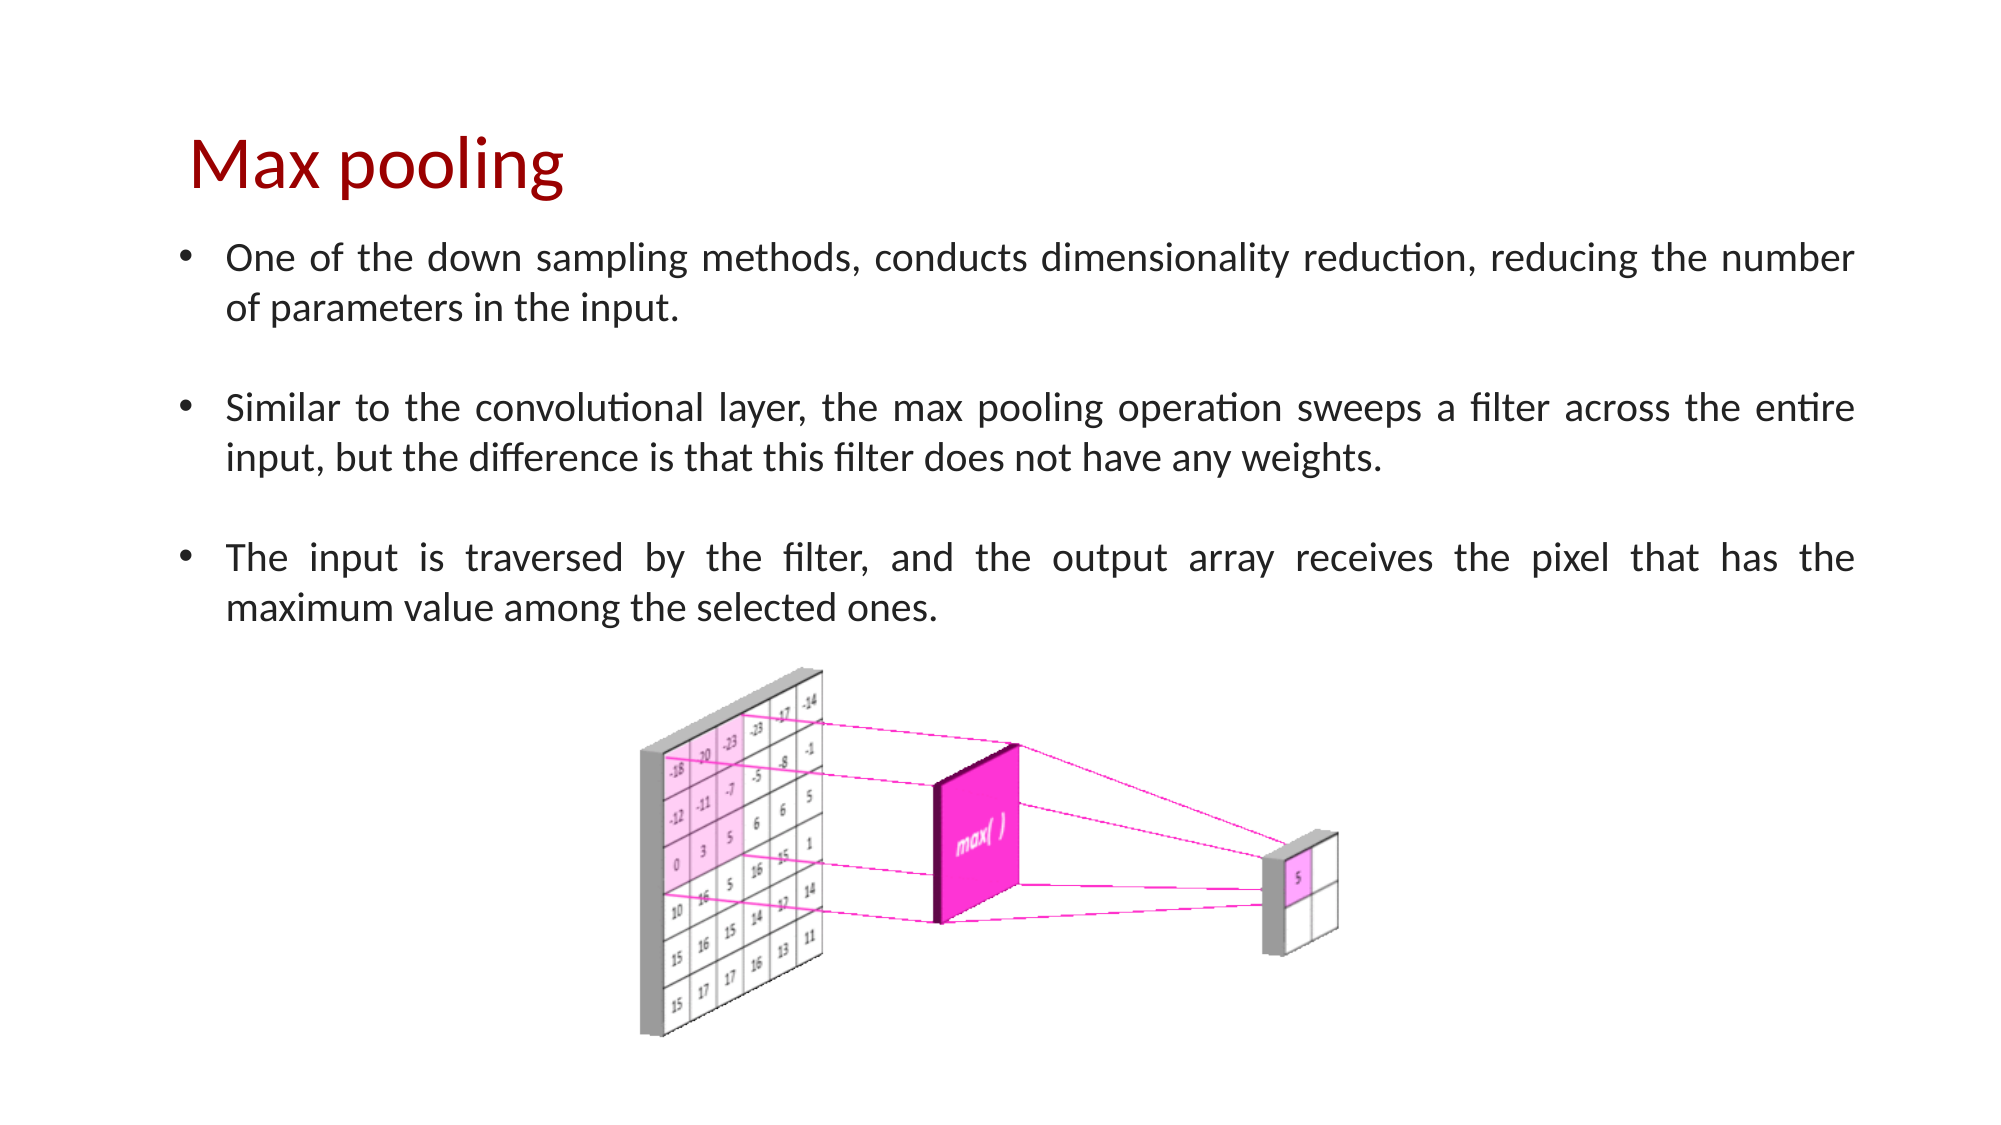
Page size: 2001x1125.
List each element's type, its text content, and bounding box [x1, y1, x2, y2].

picture [573, 525, 1463, 1125]
text_box One of the down sampling methods, conducts dimensionality reduction, reducing the number of parameters in the input. Similar to the convolutional layer, the max pooling operation sweeps a filter across the entire input, but the difference is that this filter does not have any weights. The input is traversed by the filter, and the output array receives the pixel that has the maximum value among the selected ones. [163, 222, 1872, 638]
text_box Max pooling [174, 55, 1155, 222]
